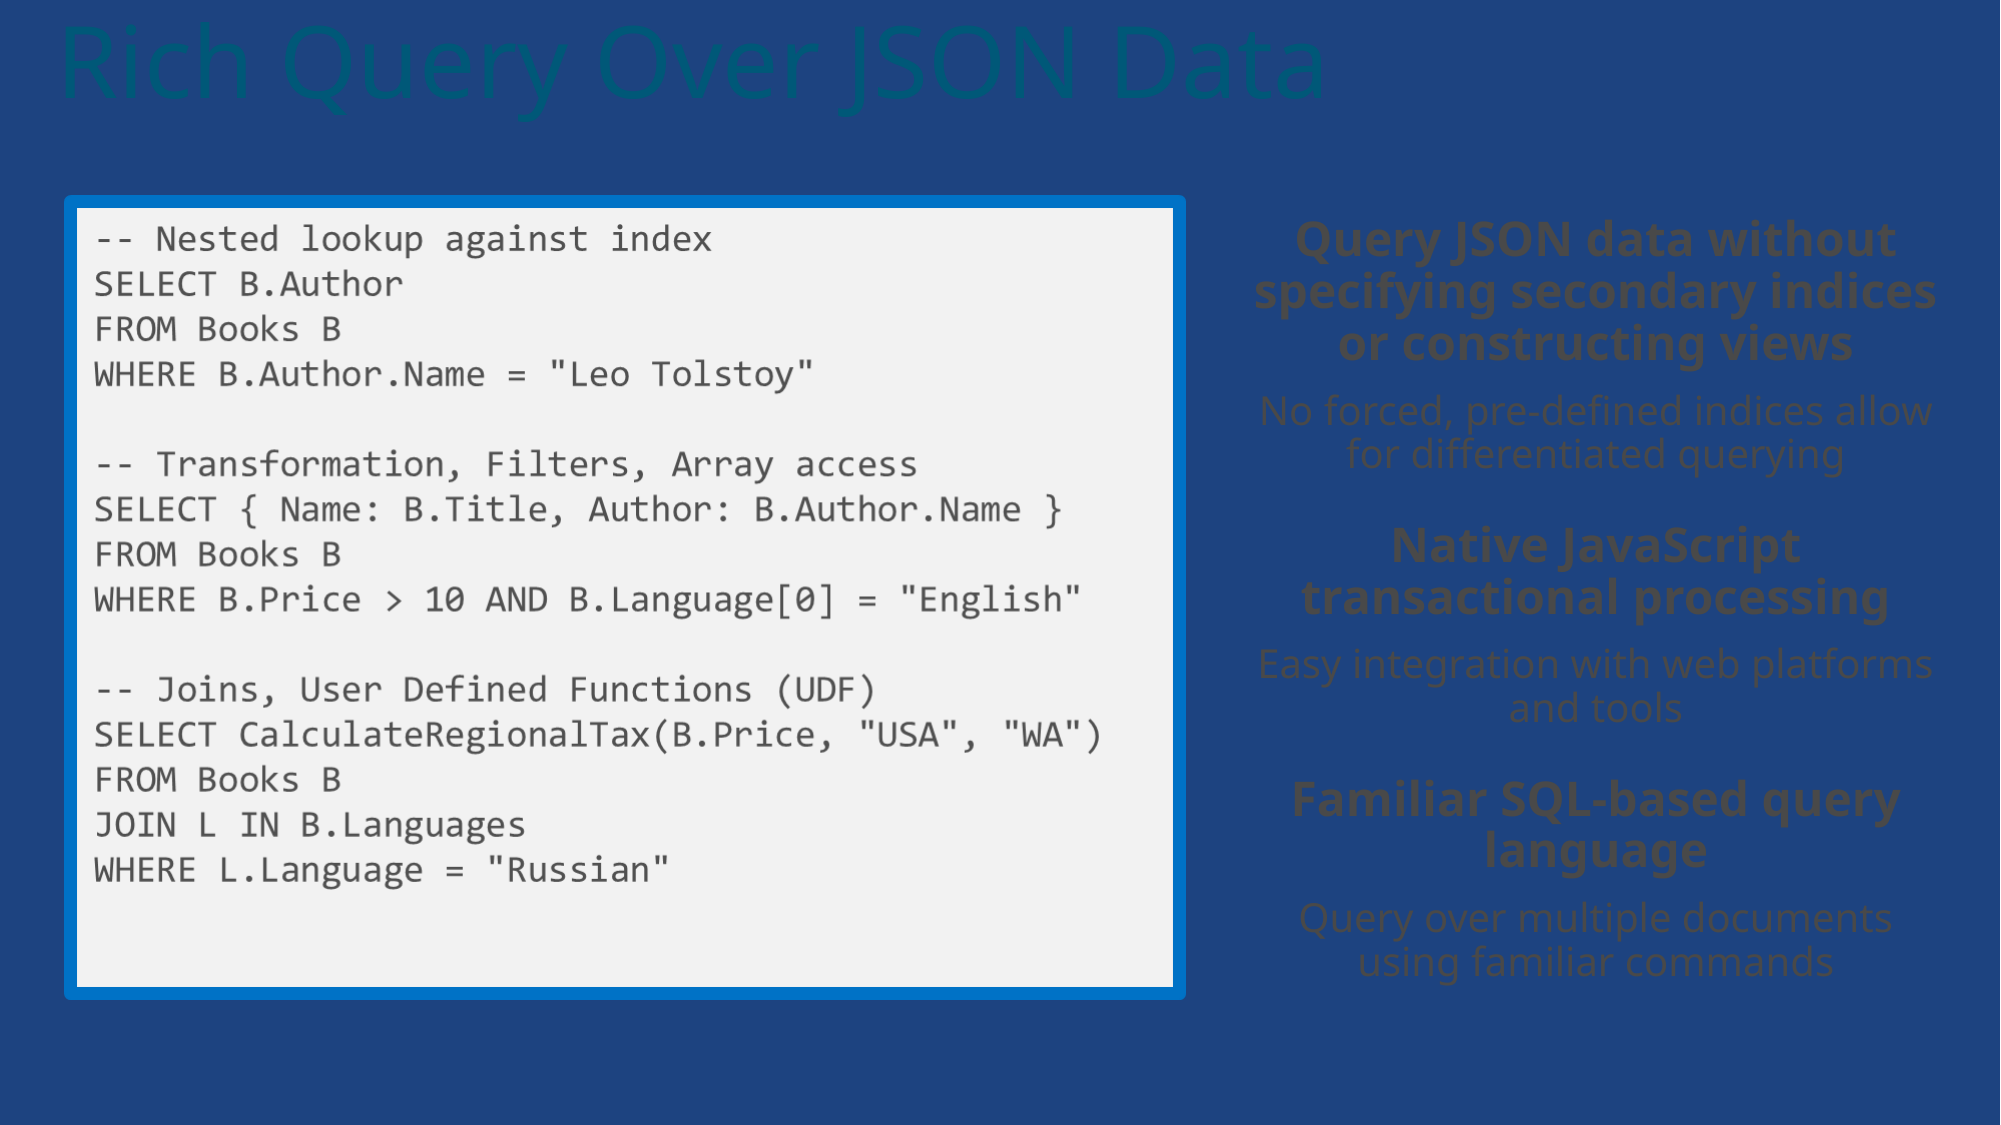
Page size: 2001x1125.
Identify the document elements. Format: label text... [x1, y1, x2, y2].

picture [64, 194, 1186, 1000]
list Query JSON data without specifying secondary indices or constructing views No forced, pre-defined indices allow for differentiated querying Native JavaScript transactional processing Easy integration with web platforms and tools Familiar SQL-based query language Query over multiple documents using familiar commands [1236, 195, 1956, 1005]
title Rich Query Over JSON Data [0, 0, 2000, 134]
